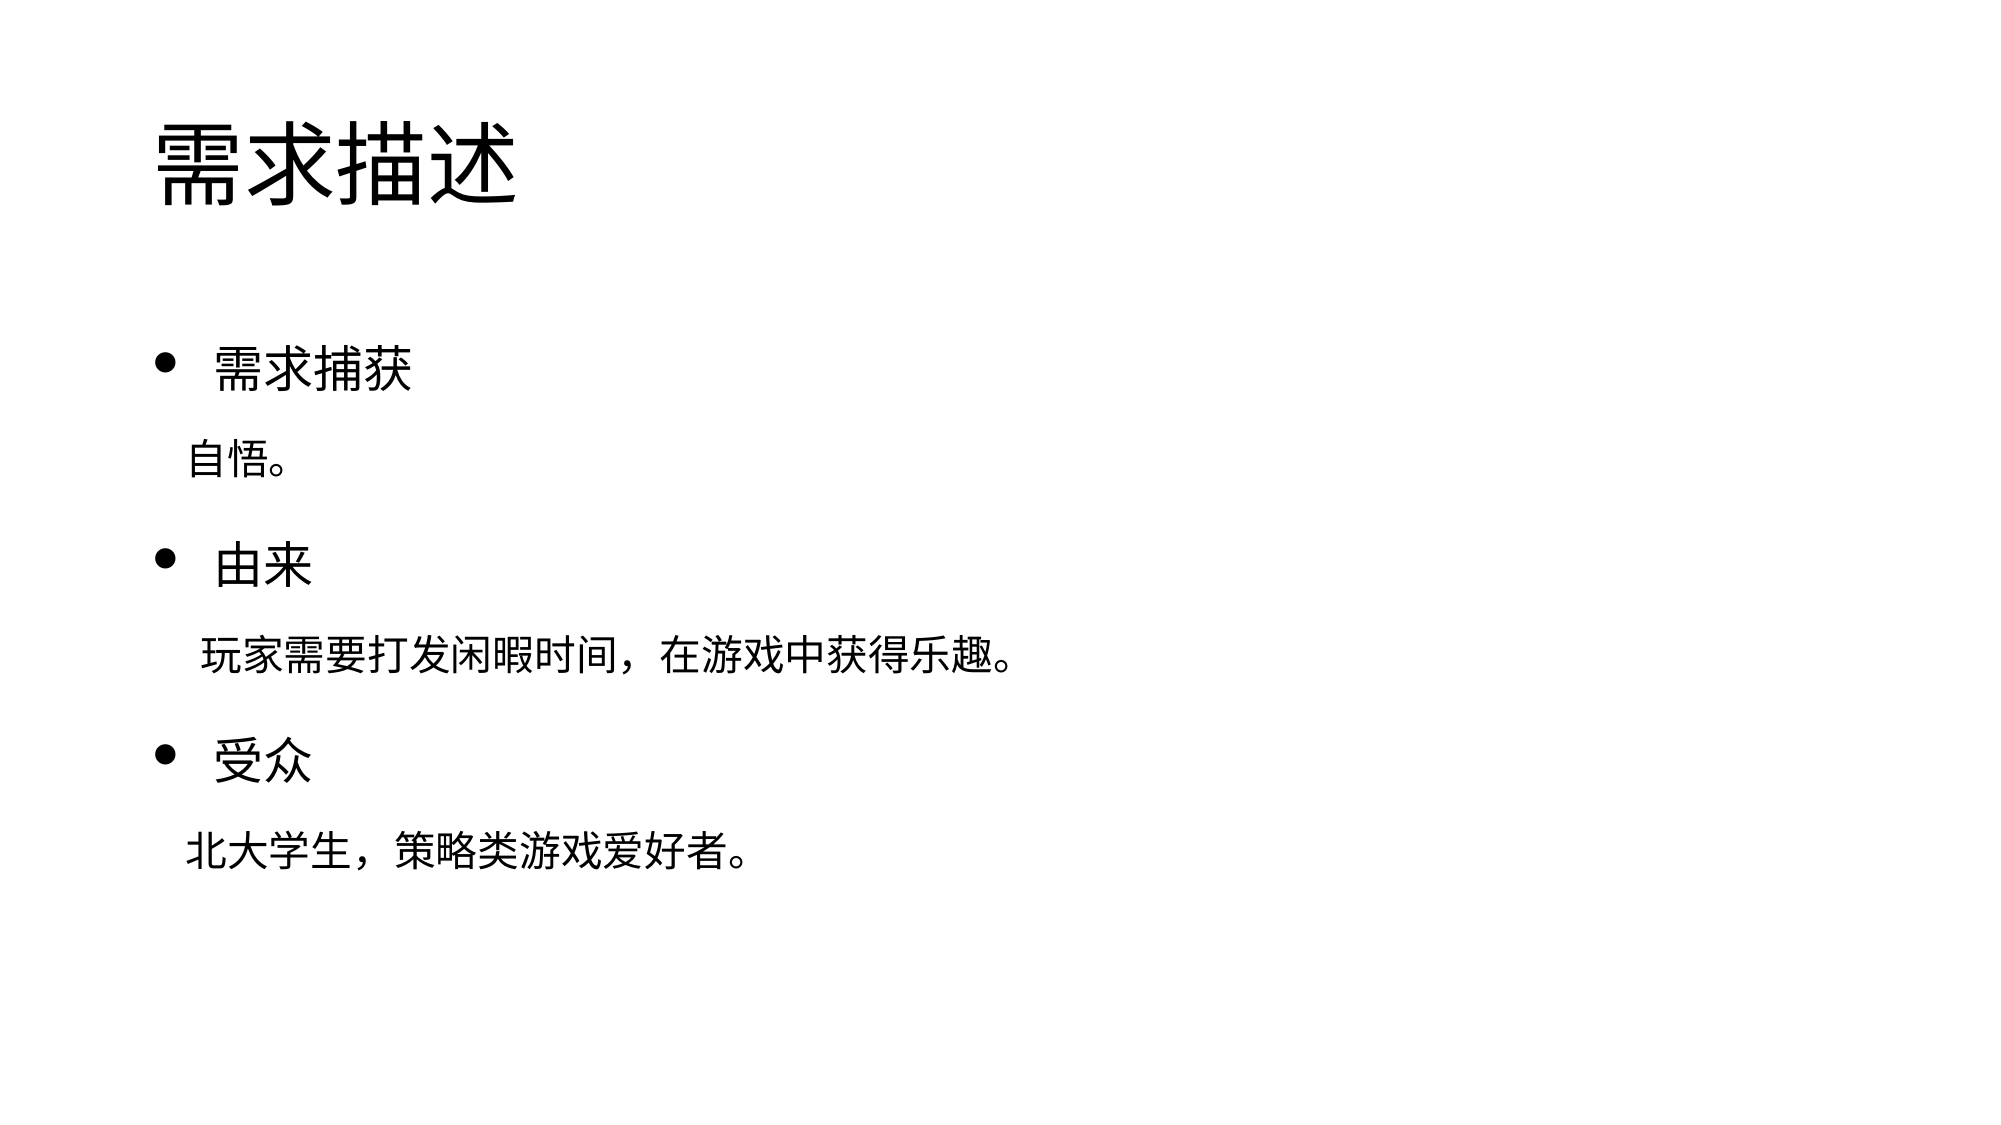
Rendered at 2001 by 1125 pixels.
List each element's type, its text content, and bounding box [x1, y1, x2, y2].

title 需求描述 [137, 59, 1863, 278]
list 需求捕获 自悟。 由来 玩家需要打发闲暇时间，在游戏中获得乐趣。 受众 北大学生，策略类游戏爱好者。 [137, 299, 1863, 1014]
